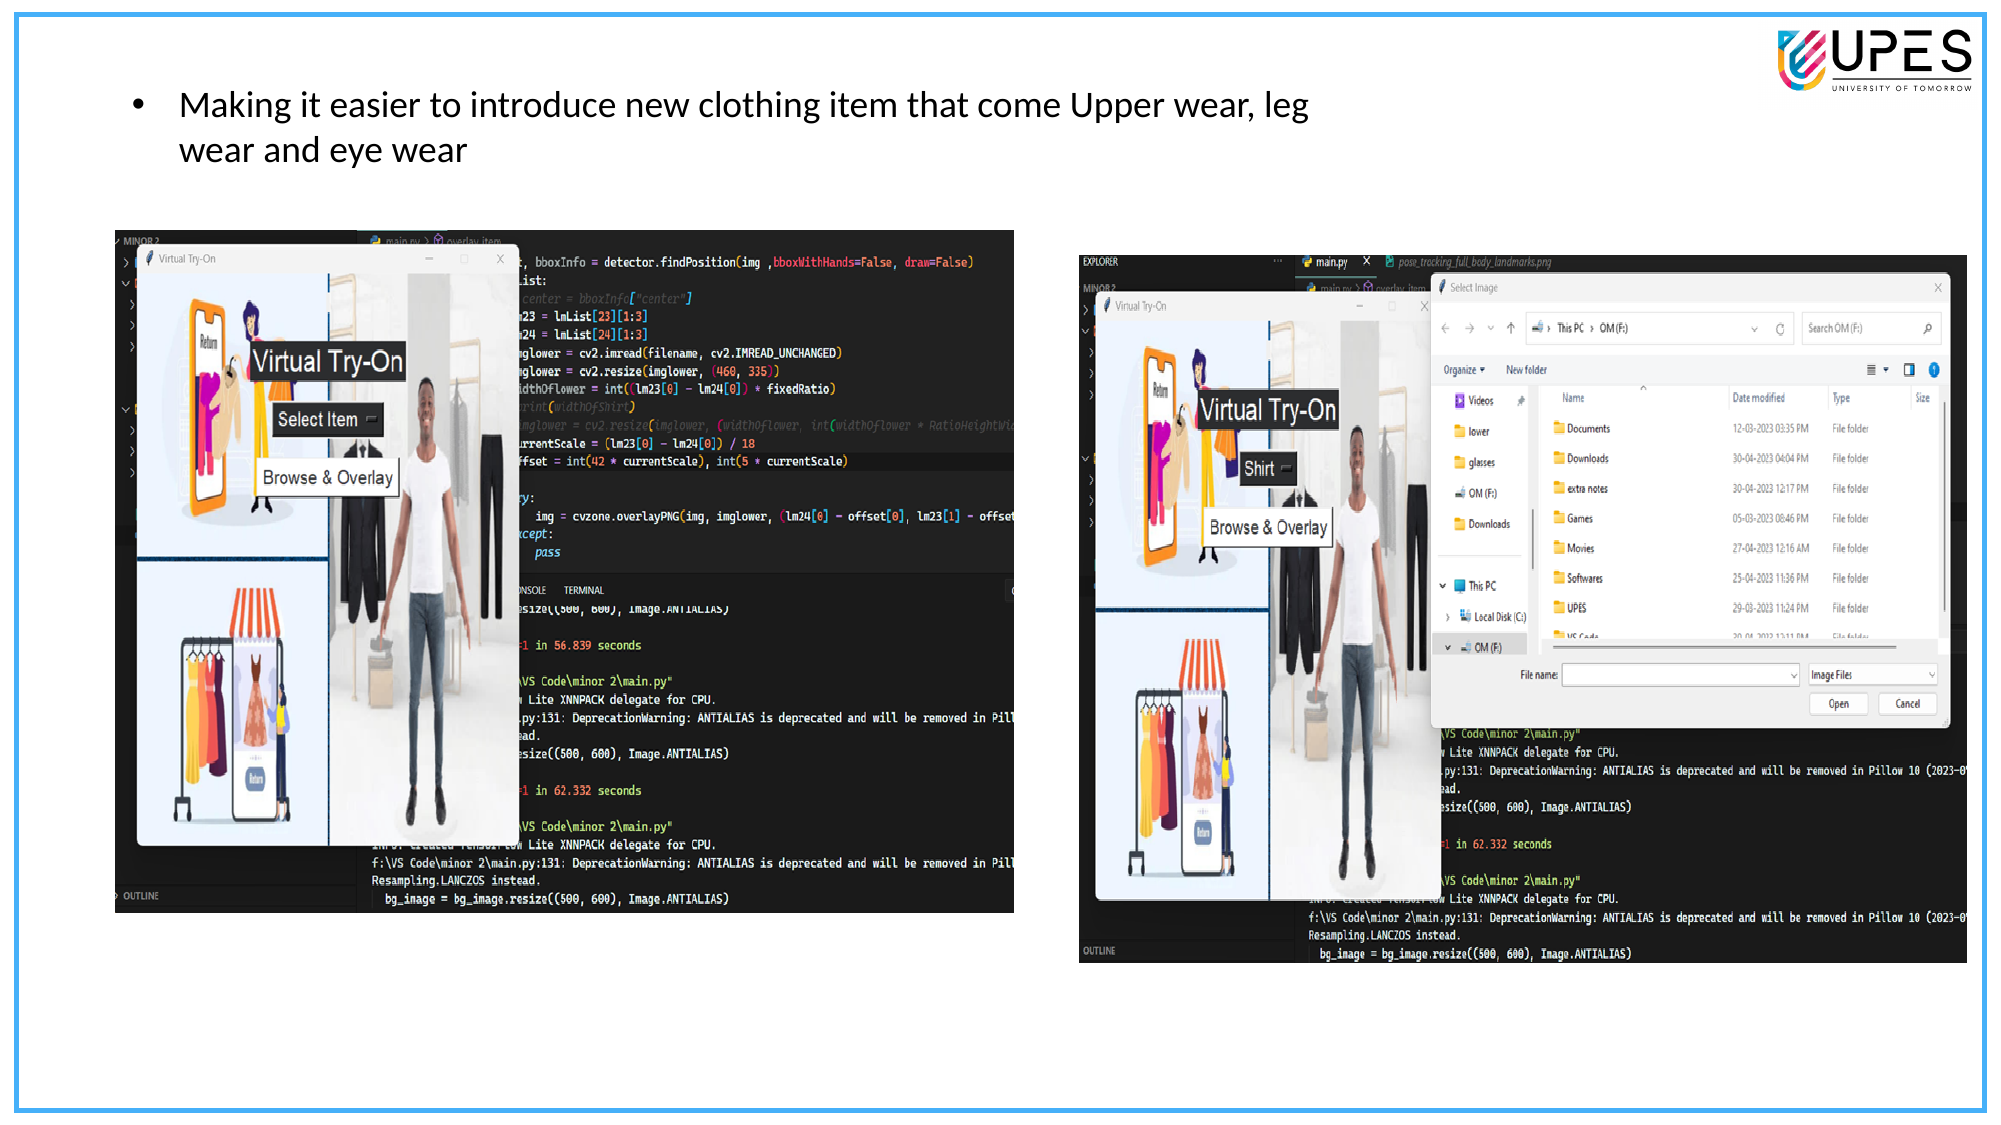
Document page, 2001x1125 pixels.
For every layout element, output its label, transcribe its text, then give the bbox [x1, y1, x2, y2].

text_box Making it easier to introduce new clothing item that come Upper wear, leg wear and eye wear [116, 72, 1335, 178]
picture [112, 228, 1015, 917]
picture [1758, 20, 1978, 110]
picture [1077, 253, 1968, 966]
